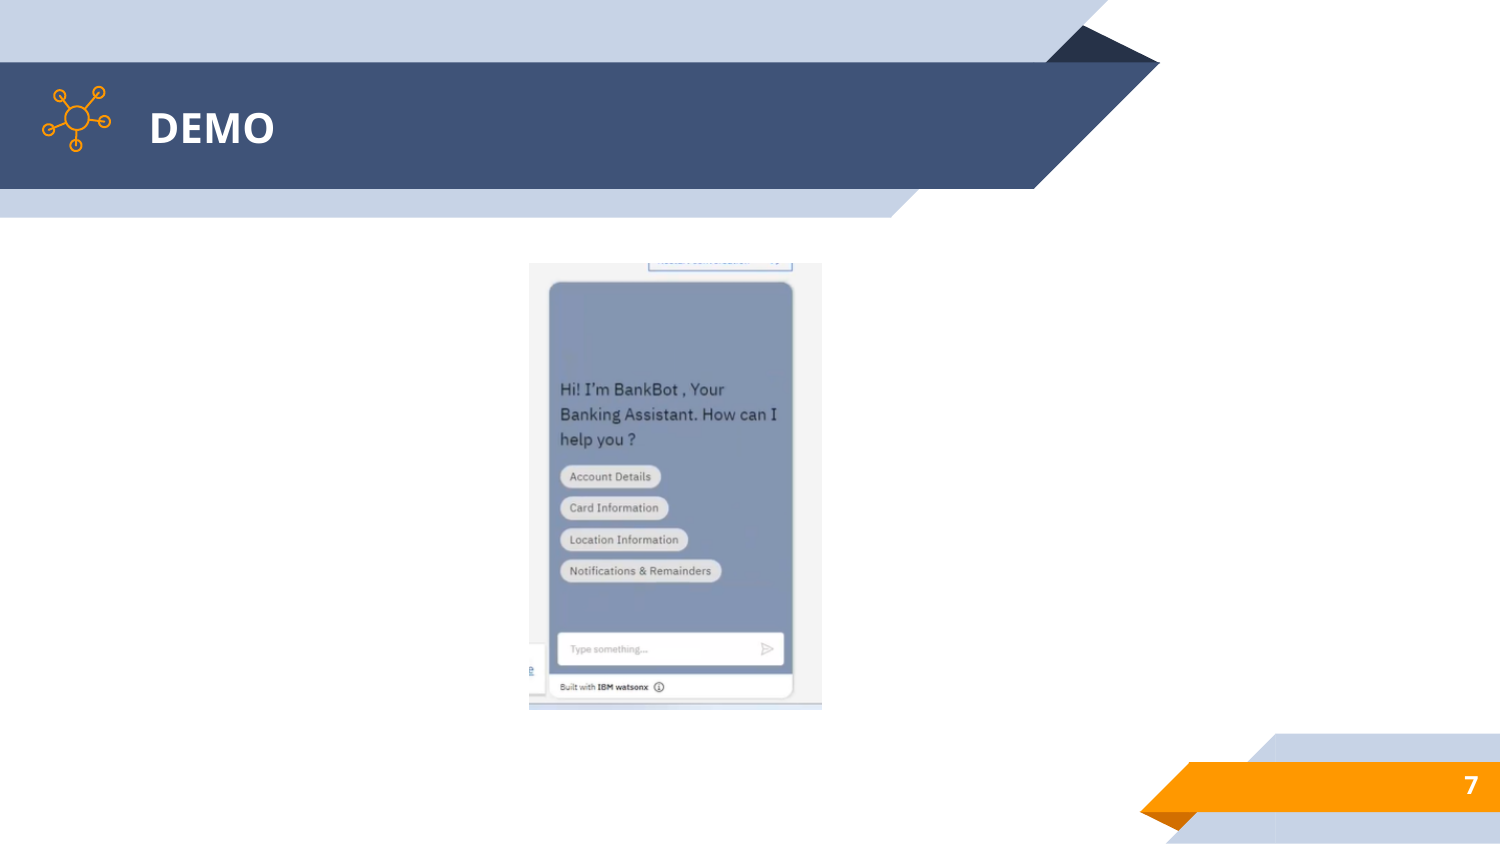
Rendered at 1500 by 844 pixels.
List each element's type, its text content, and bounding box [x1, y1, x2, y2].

title DEMO [133, 64, 1035, 190]
slide_number 7 [1249, 760, 1494, 813]
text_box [42, 86, 111, 152]
picture [529, 263, 822, 711]
